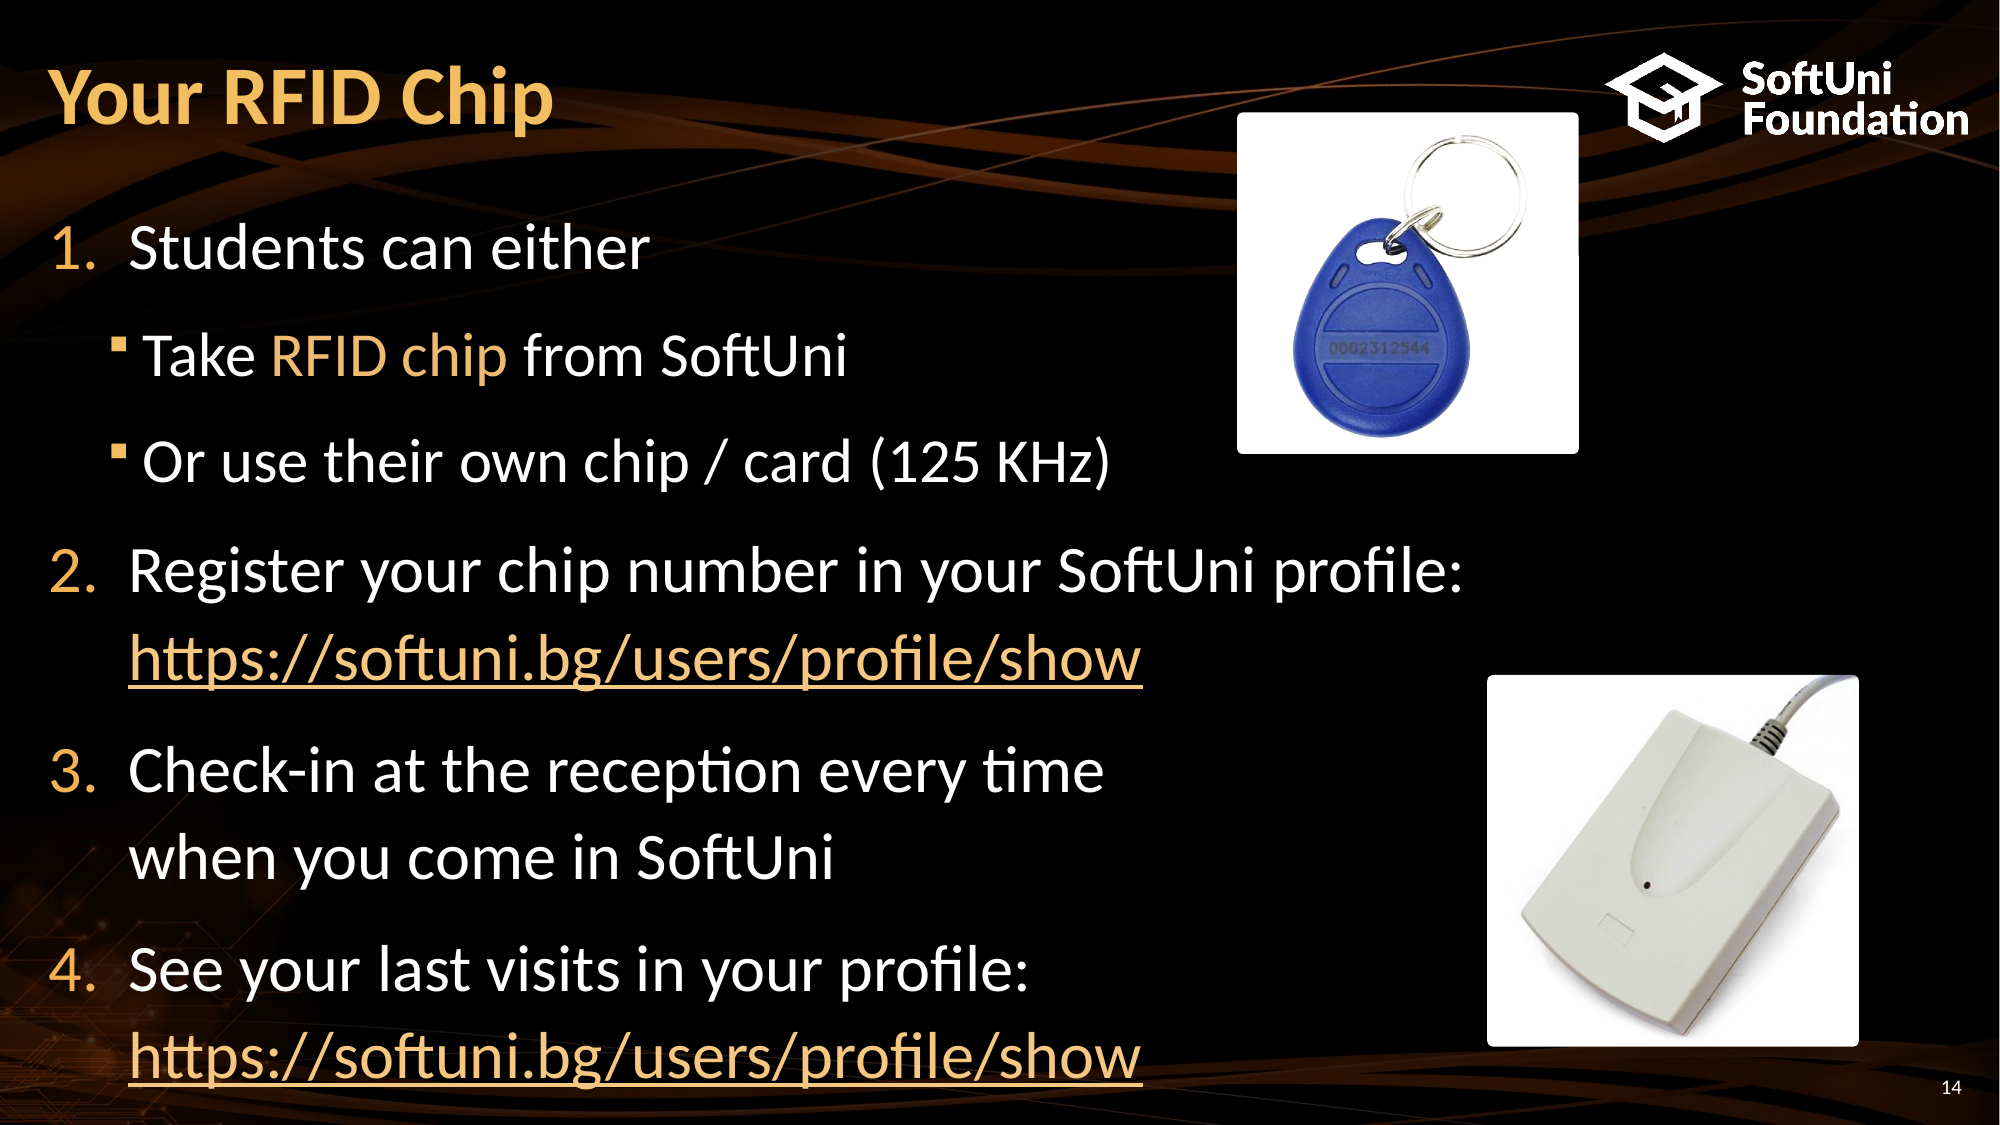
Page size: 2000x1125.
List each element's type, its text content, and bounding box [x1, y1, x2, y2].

list Students can either Take RFID chip from SoftUni Or use their own chip / card (125 KHz) Register your chip number in your SoftUni profile: https://softuni.bg/users/profile/show Check-in at the reception every time when you come in SoftUni See your last visits in your profile: https://softuni.bg/users/profile/show [31, 188, 1968, 1103]
picture [0, 0, 2000, 1125]
title Your RFID Chip [30, 6, 1602, 189]
